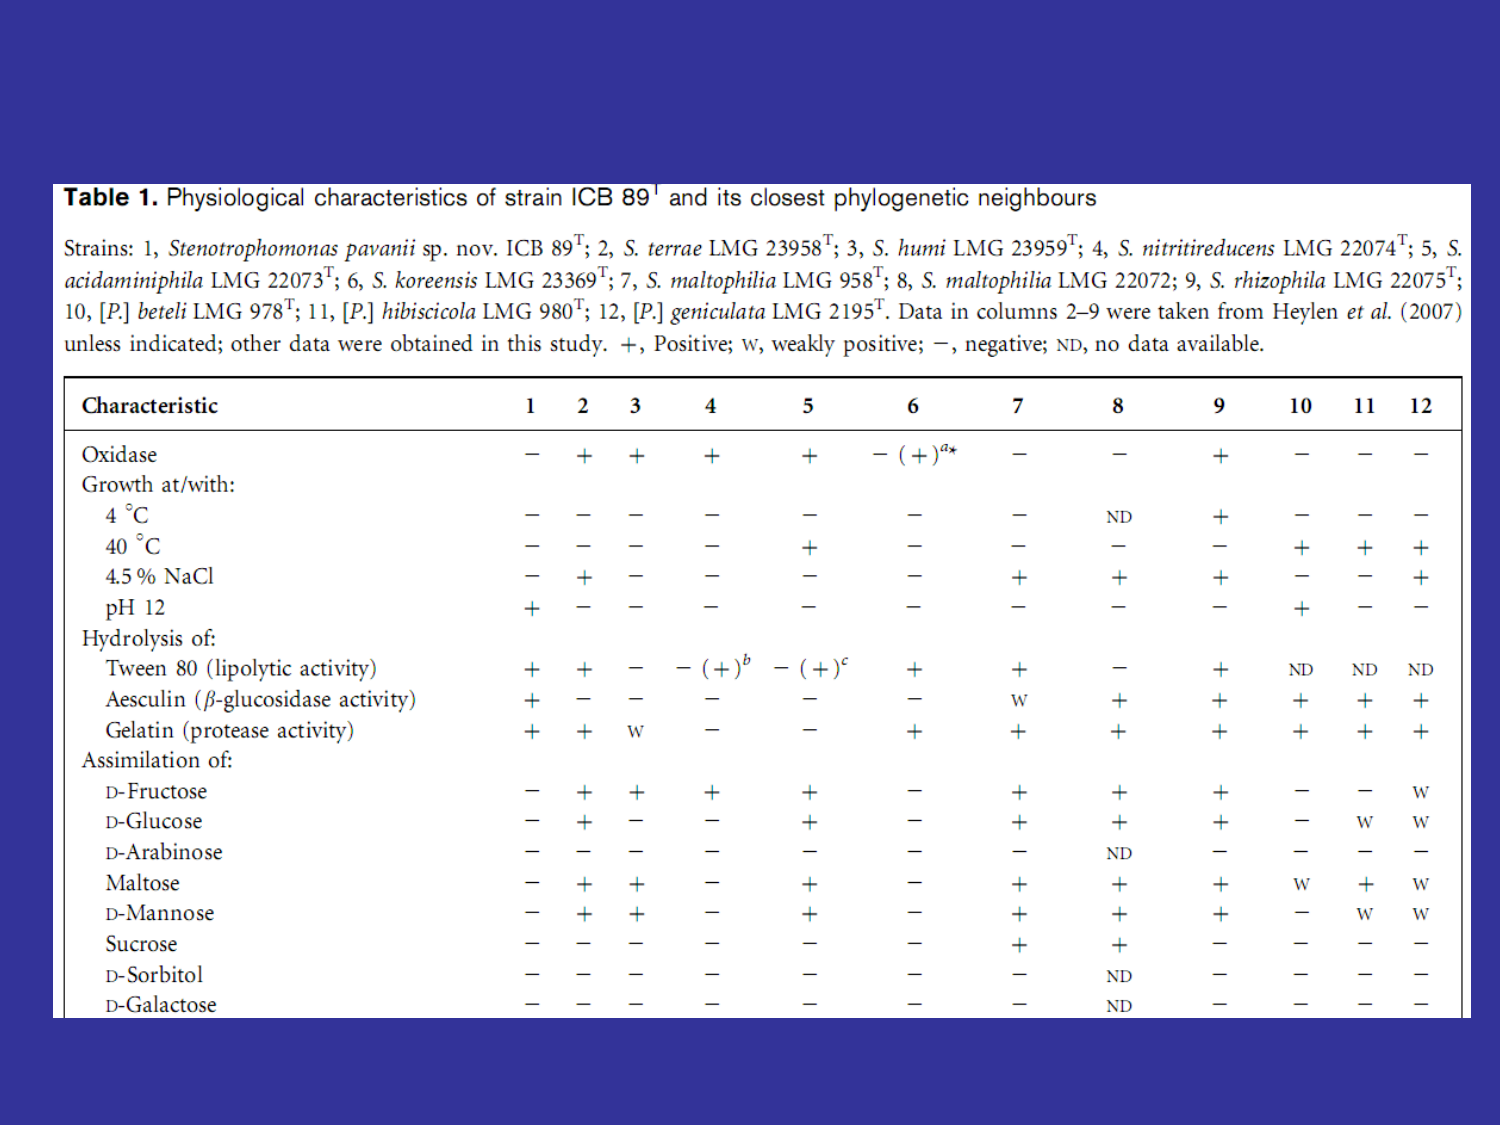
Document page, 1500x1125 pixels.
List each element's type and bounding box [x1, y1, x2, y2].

picture [52, 184, 1471, 1018]
